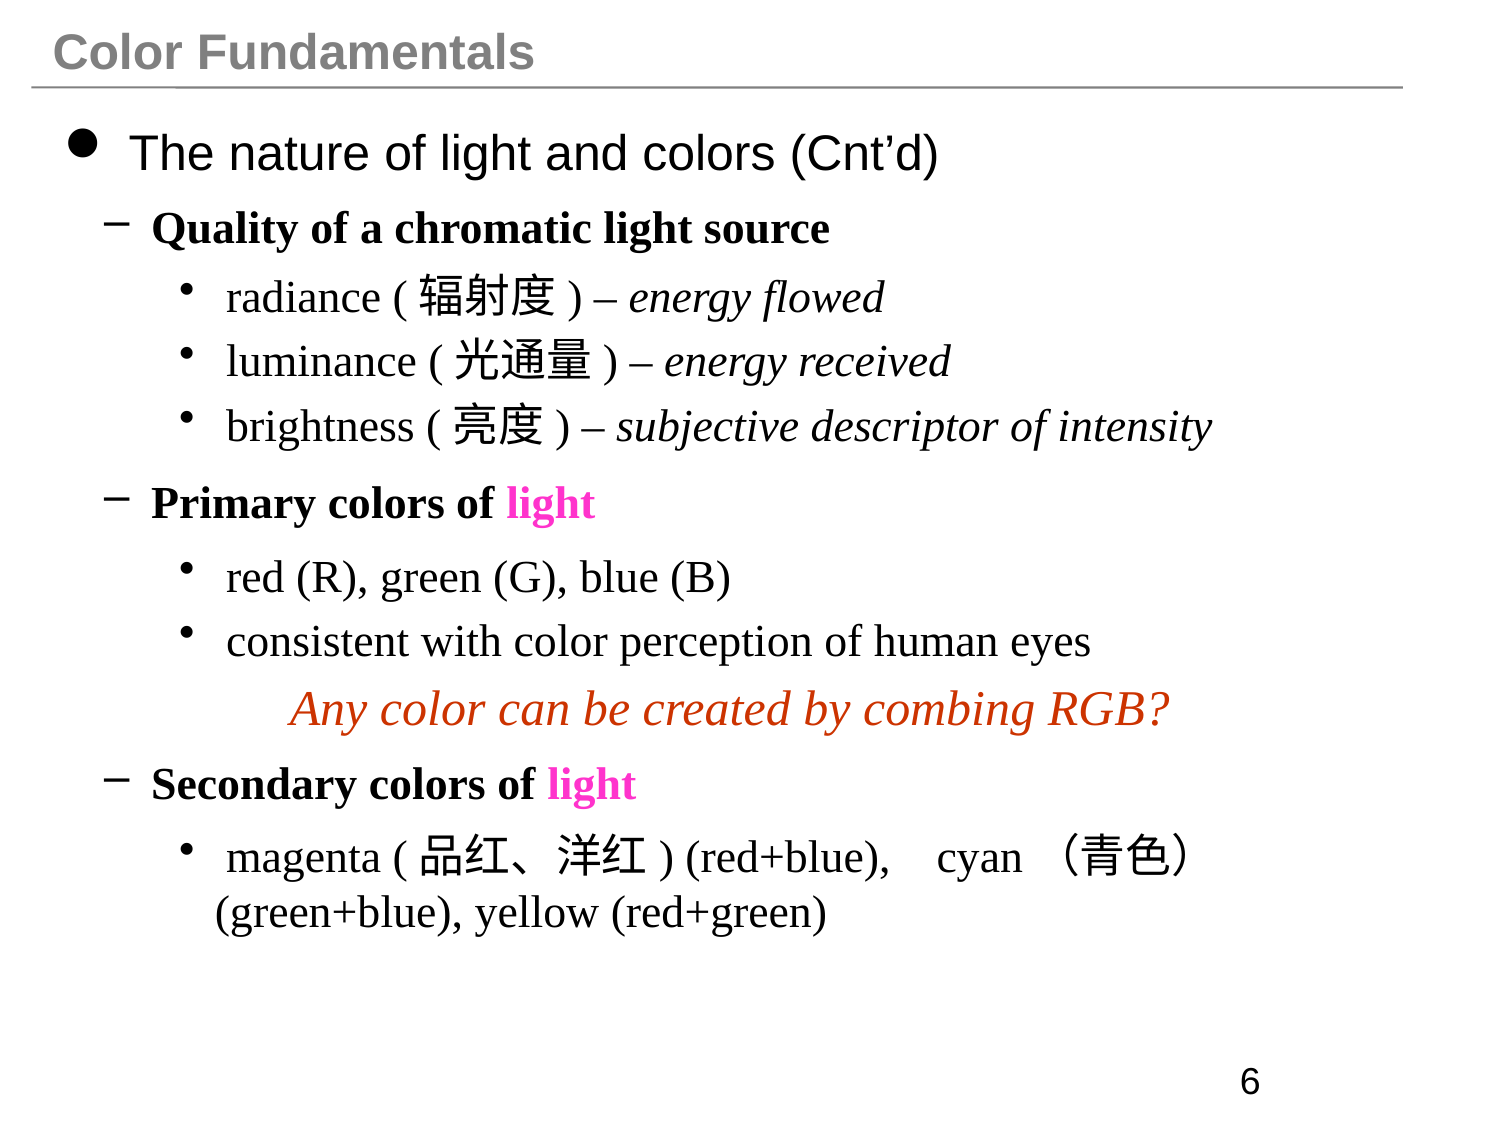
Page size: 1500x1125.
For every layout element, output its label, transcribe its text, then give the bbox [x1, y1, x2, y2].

text_box 6 [1224, 1049, 1400, 1110]
title Color Fundamentals [37, 12, 1313, 87]
text_box The nature of light and colors (Cnt’d) Quality of a chromatic light source radiance (辐射度) – energy flowed luminance (光通量) – energy received brightness (亮度) – subjective descriptor of intensity Primary colors of light red (R), green (G), blue (B) consistent with color perception of human eyes Any color can be created by combing RGB? Secondary colors of light magenta (品红、洋红) (red+blue), cyan（青色） (green+blue), yellow (red+green) [49, 112, 1400, 1050]
